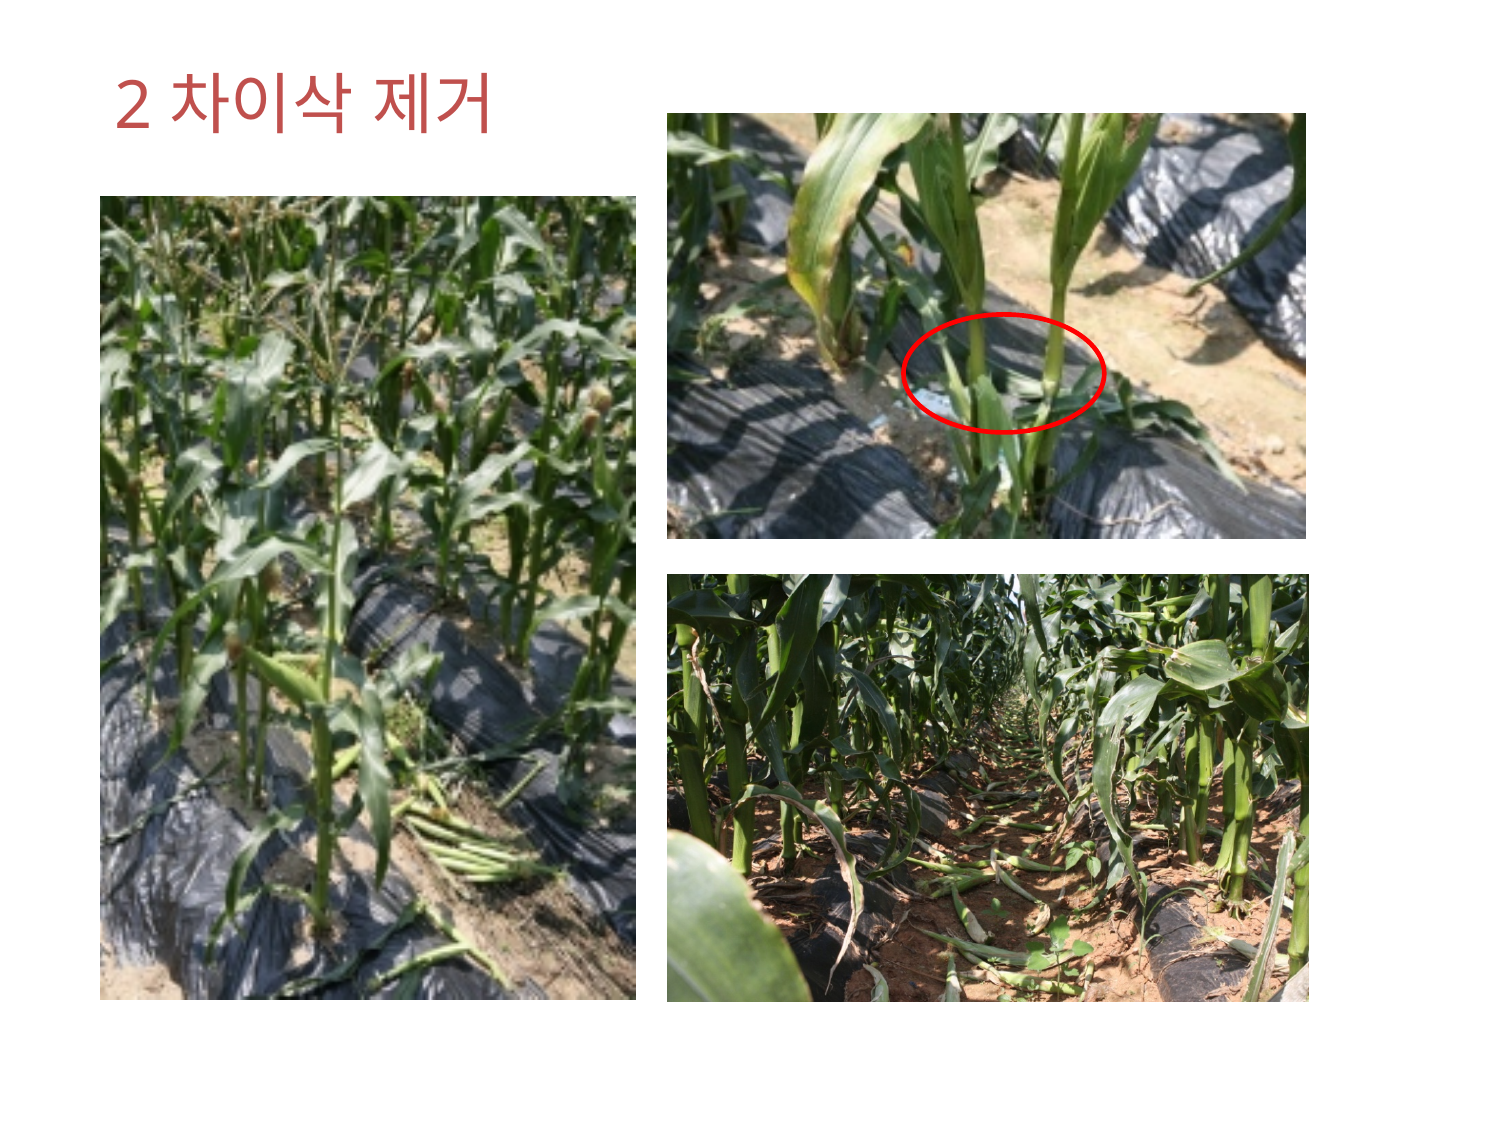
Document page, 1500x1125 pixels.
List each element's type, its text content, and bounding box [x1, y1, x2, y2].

picture [100, 196, 636, 1000]
text_box 2차이삭 제거 [100, 54, 620, 150]
picture [666, 113, 1306, 540]
picture [667, 573, 1309, 1002]
